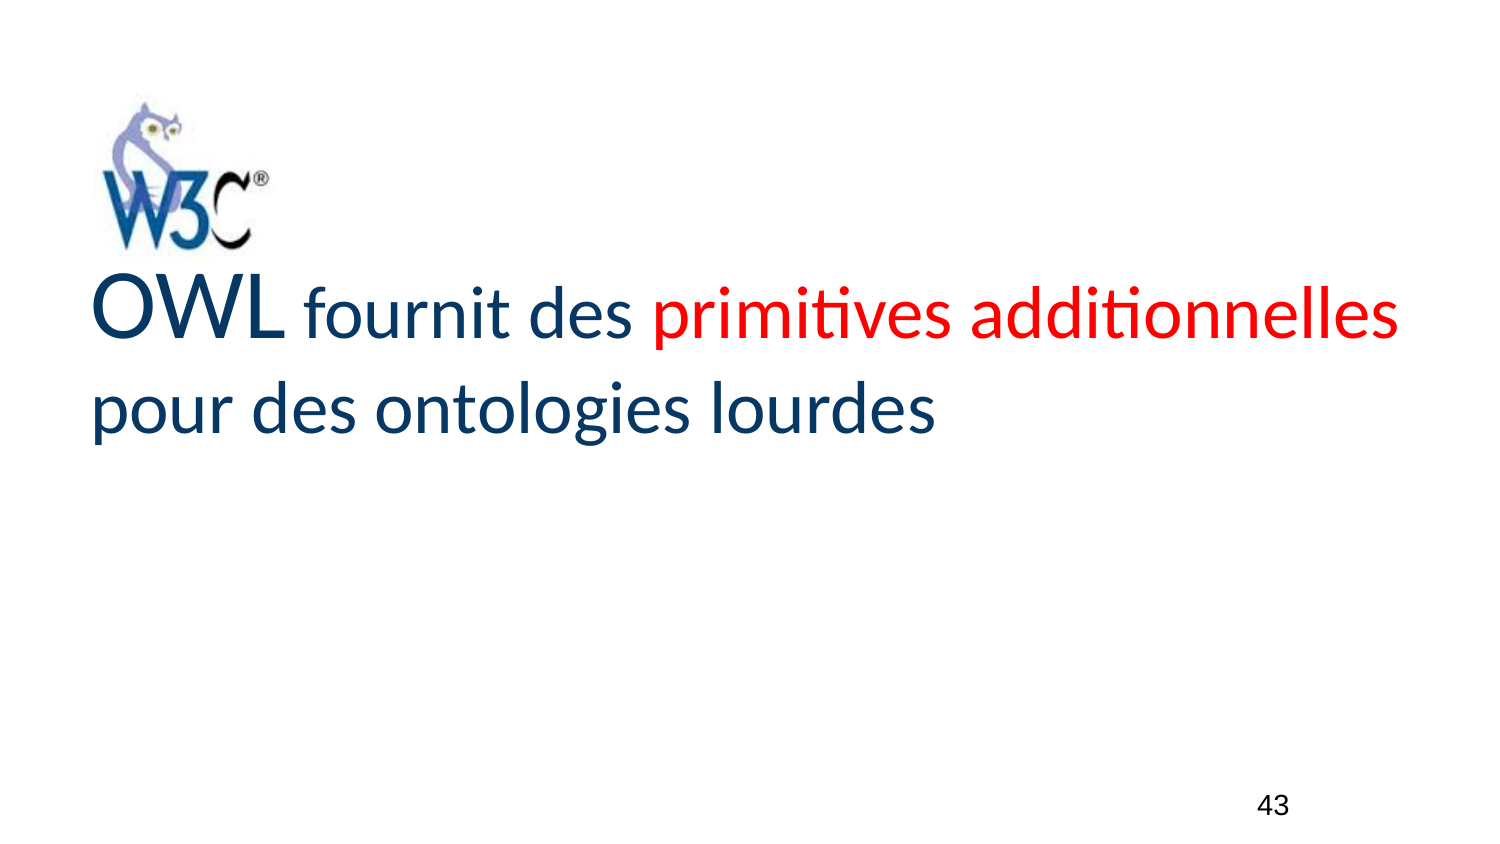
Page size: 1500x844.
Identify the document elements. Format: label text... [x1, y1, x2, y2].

list OWL fournit des primitives additionnelles pour des ontologies lourdes [75, 153, 1425, 765]
slide_number 43 [1241, 771, 1332, 836]
picture [93, 93, 279, 267]
